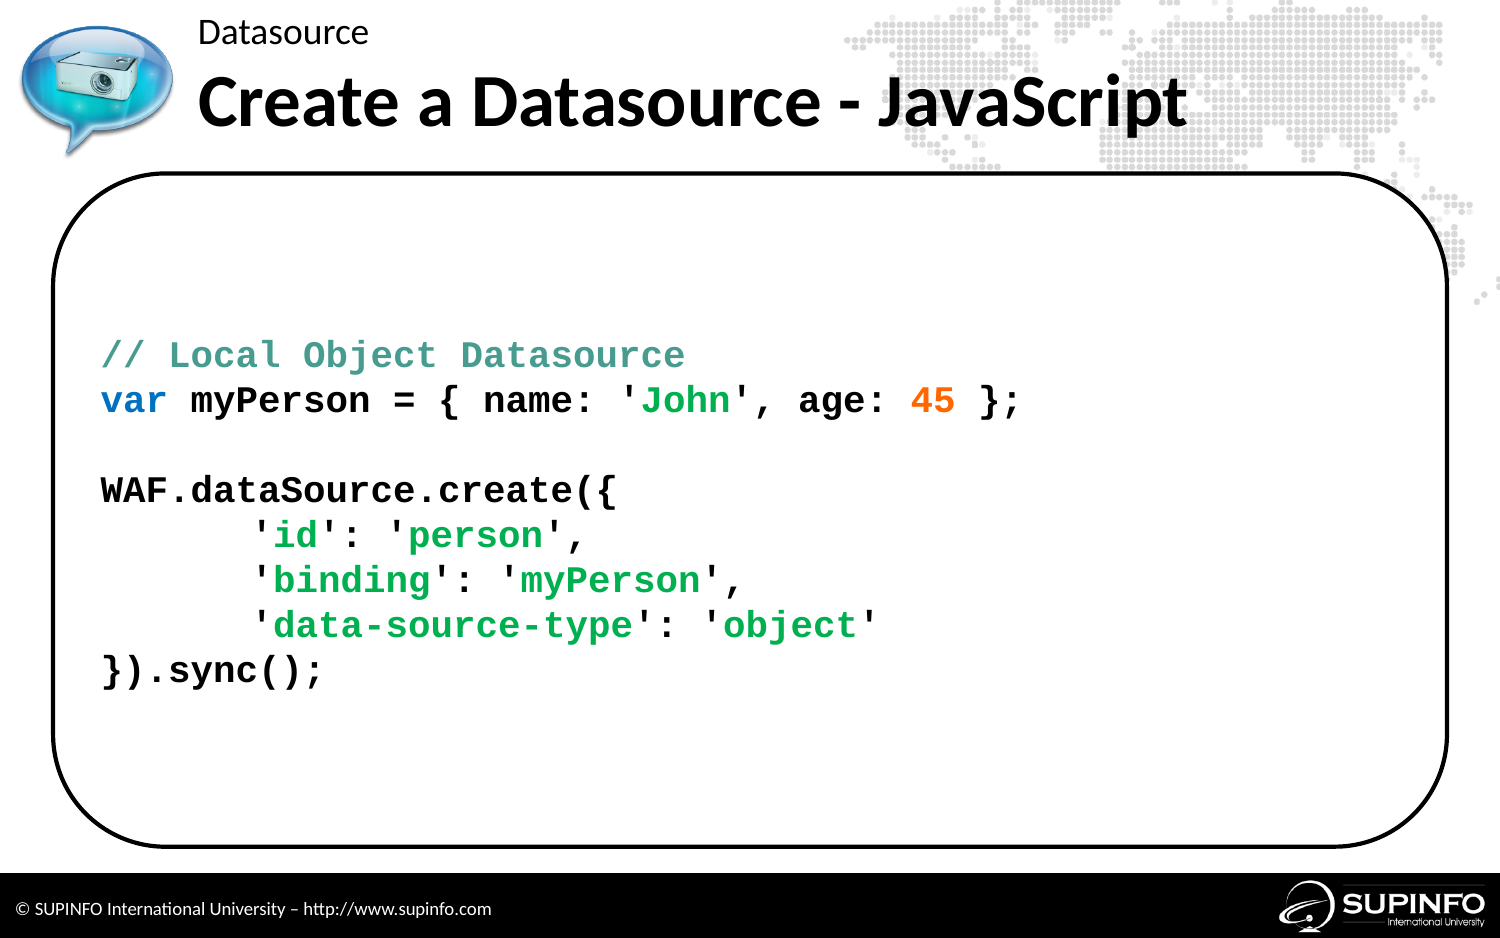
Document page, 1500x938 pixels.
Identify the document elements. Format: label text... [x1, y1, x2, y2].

picture [1269, 870, 1494, 938]
text_box Datasource [183, 0, 1459, 56]
text_box Create a Datasource - JavaScript [183, 56, 1459, 138]
picture [844, 0, 1500, 327]
picture [17, 19, 179, 162]
text_box // Local Object Datasource var myPerson = { name: 'John', age: 45 }; WAF.dataSource.create({ 'id': 'person', 'binding': 'myPerson', 'data-source-type': 'object' }).sync(); [50, 171, 1450, 849]
